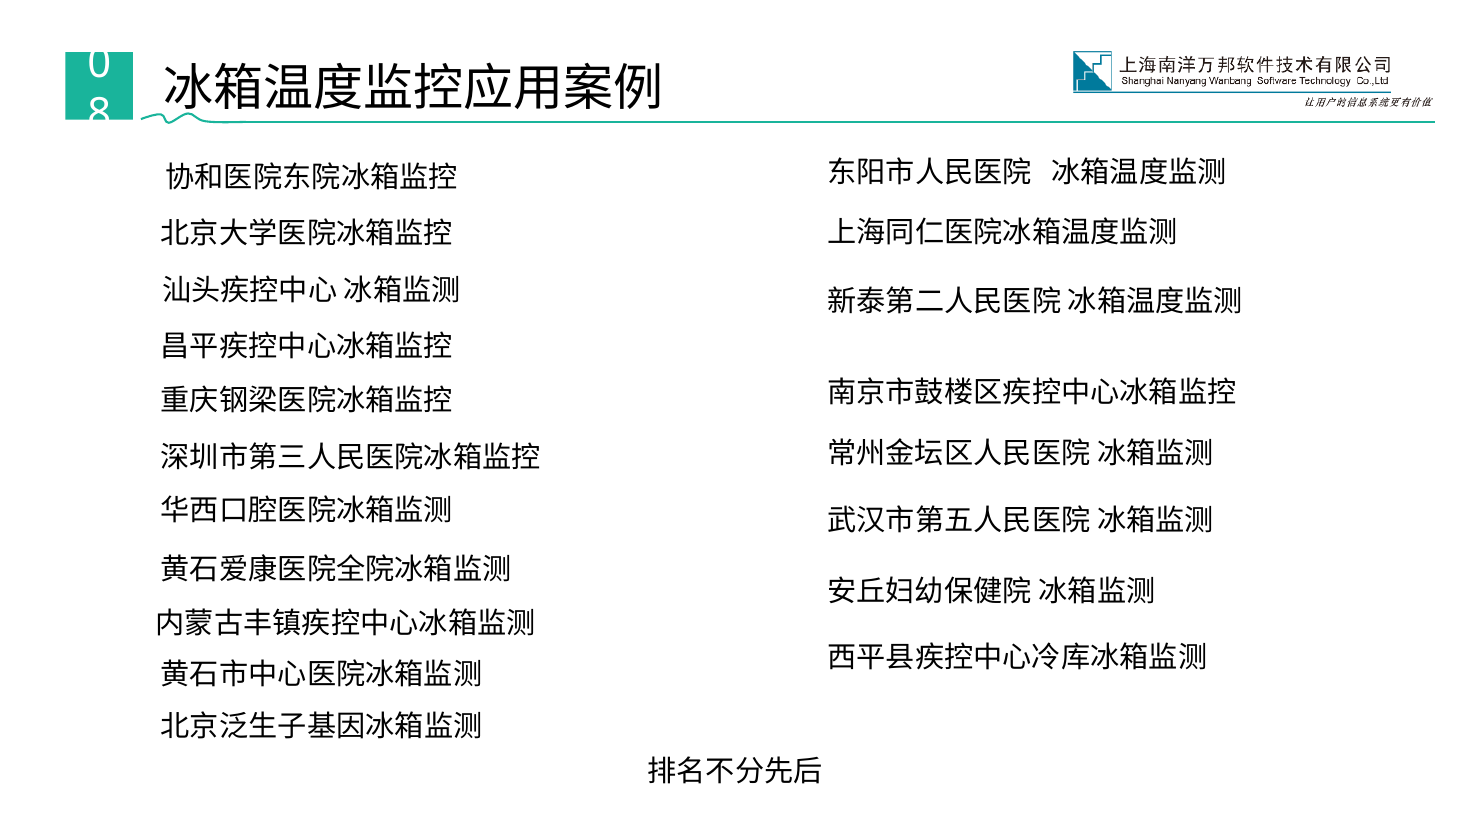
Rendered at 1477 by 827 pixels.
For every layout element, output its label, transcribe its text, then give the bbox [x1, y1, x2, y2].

text_box 内蒙古丰镇疾控中心冰箱监测 [140, 597, 729, 647]
text_box 昌平疾控中心冰箱监控 [146, 319, 734, 370]
text_box 华西口腔医院冰箱监测 [146, 484, 734, 534]
text_box 汕头疾控中心 冰箱监测 [147, 264, 477, 314]
text_box 南京市鼓楼区疾控中心冰箱监控 [812, 366, 1400, 416]
text_box 08 [64, 51, 134, 121]
picture [1073, 51, 1435, 108]
text_box 重庆钢梁医院冰箱监控 [146, 373, 734, 424]
text_box 常州金坛区人民医院 冰箱监测 [812, 427, 1400, 477]
text_box 北京泛生子基因冰箱监测 [145, 700, 641, 750]
text_box 协和医院东院冰箱监控 [150, 150, 738, 201]
text_box 黄石爱康医院全院冰箱监测 [146, 543, 734, 594]
text_box 上海同仁医院冰箱温度监测 [812, 206, 1400, 256]
text_box 武汉市第五人民医院 冰箱监测 [812, 494, 1400, 544]
text_box 黄石市中心医院冰箱监测 [146, 648, 734, 699]
text_box [140, 112, 246, 124]
text_box 深圳市第三人民医院冰箱监控 [146, 431, 734, 482]
text_box 北京大学医院冰箱监控 [146, 206, 1107, 257]
text_box 西平县疾控中心冷库冰箱监测 [812, 631, 1381, 682]
text_box 排名不分先后 [632, 744, 1220, 795]
text_box 东阳市人民医院 冰箱温度监测 [812, 145, 1400, 196]
text_box 安丘妇幼保健院 冰箱监测 [812, 564, 1400, 615]
text_box 新泰第二人民医院 冰箱温度监测 [812, 275, 1400, 325]
text_box 冰箱温度监控应用案例 [148, 47, 1435, 121]
